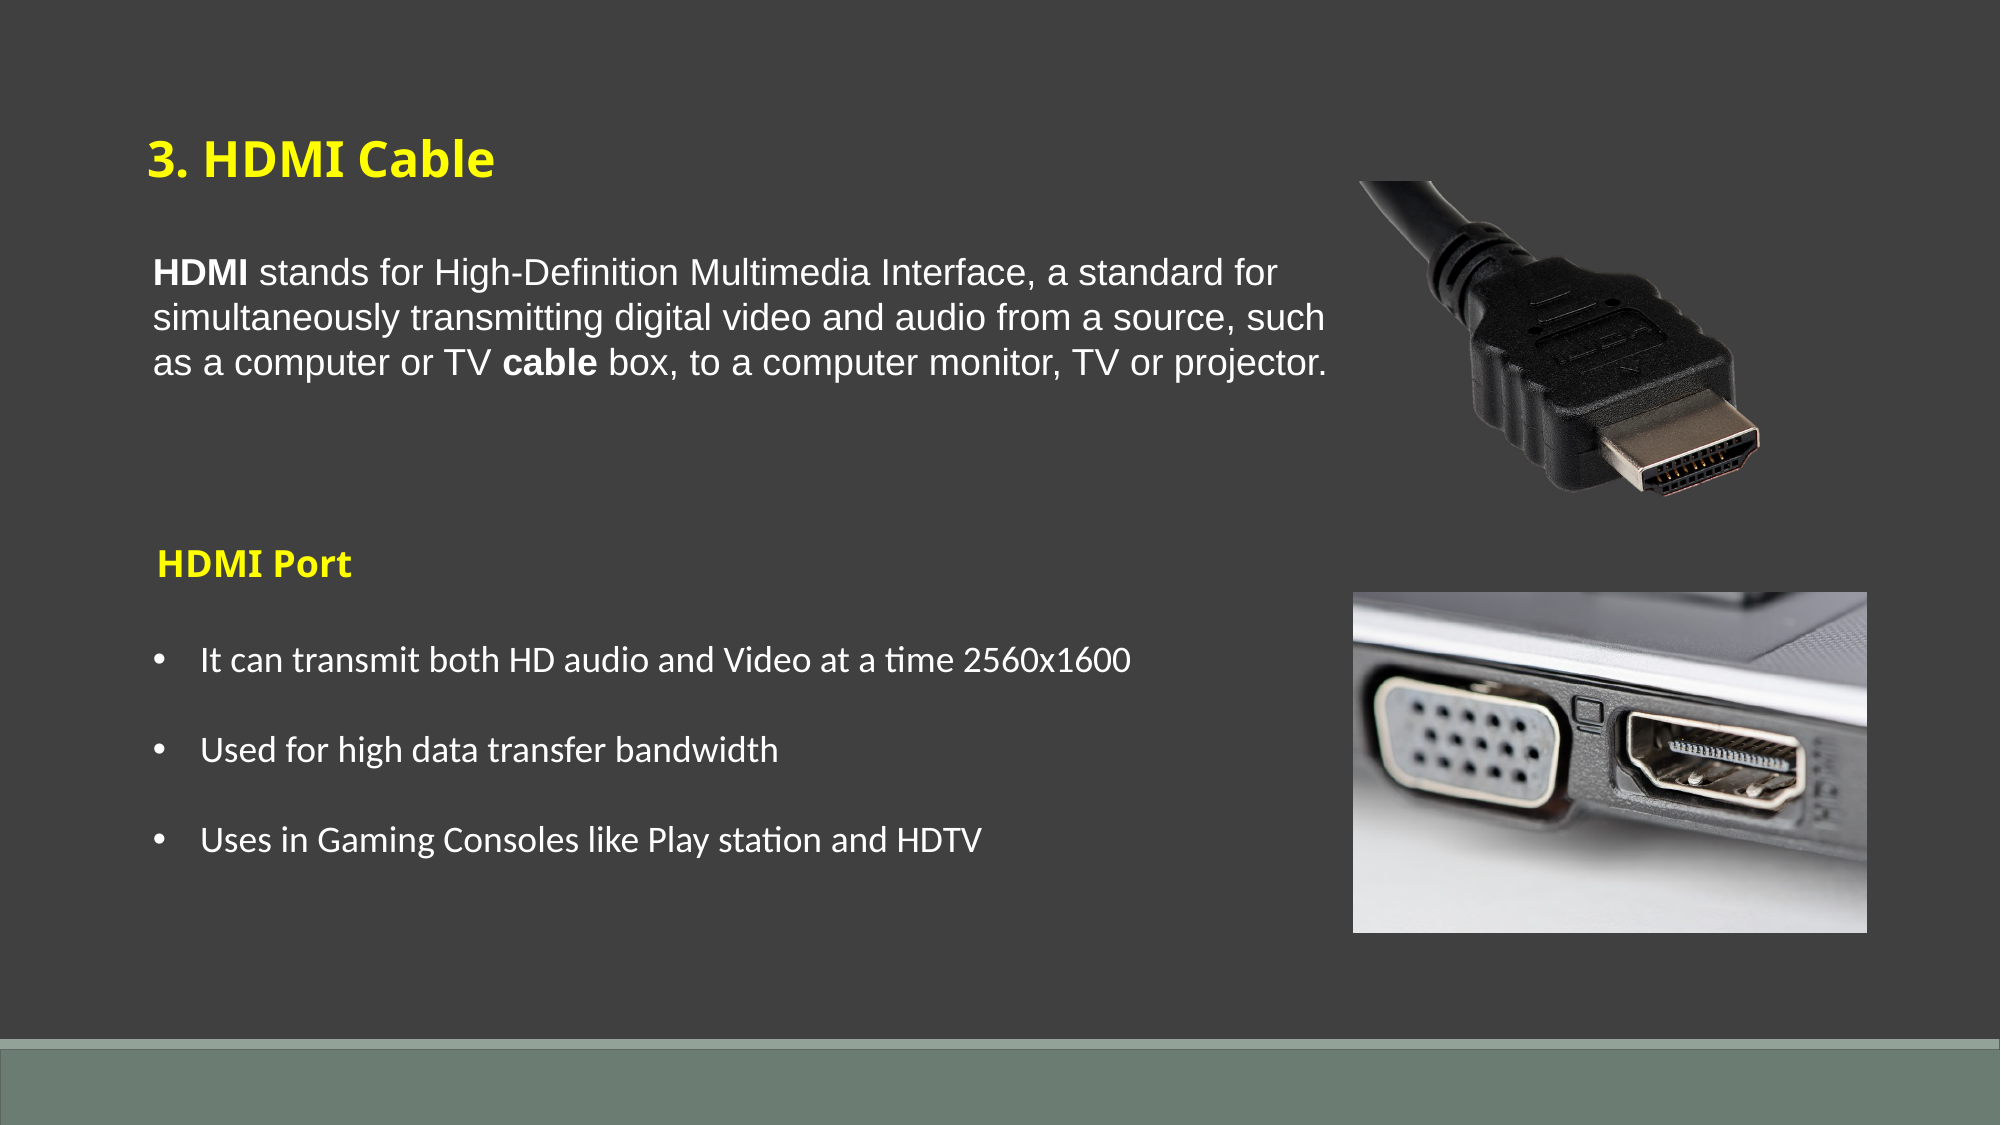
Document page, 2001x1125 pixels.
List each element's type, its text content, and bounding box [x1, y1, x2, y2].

picture [1353, 181, 1836, 544]
text_box HDMI stands for High-Definition Multimedia Interface, a standard for simultaneously transmitting digital video and audio from a source, such as a computer or TV cable box, to a computer monitor, TV or projector. [138, 241, 1350, 481]
text_box HDMI Port [141, 532, 368, 592]
picture [1353, 592, 1868, 934]
text_box It can transmit both HD audio and Video at a time 2560x1600 Used for high data transfer bandwidth Uses in Gaming Consoles like Play station and HDTV [138, 628, 1176, 868]
text_box 3. HDMI Cable [132, 120, 512, 196]
